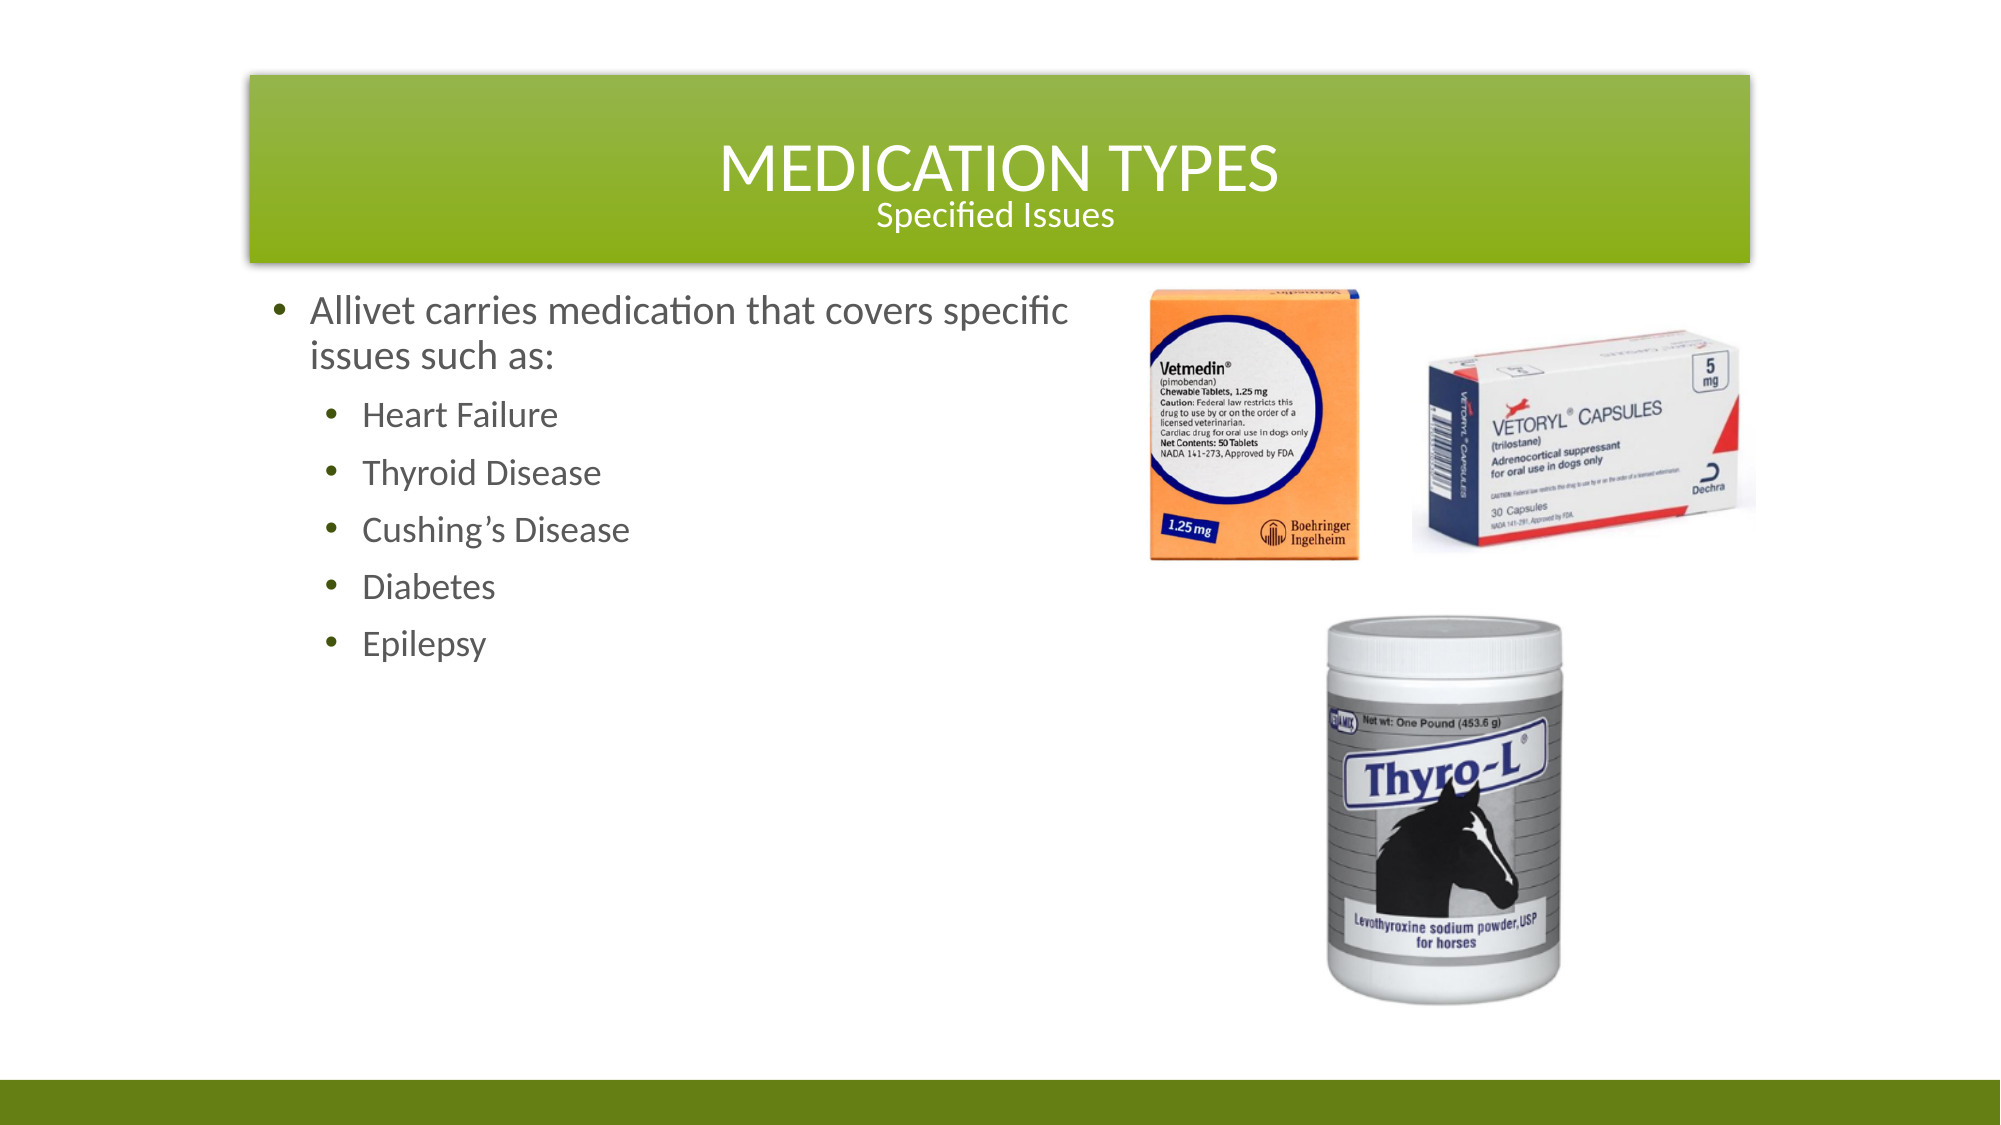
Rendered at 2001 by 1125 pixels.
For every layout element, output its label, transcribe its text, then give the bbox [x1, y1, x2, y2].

title Medication Types [249, 75, 1750, 263]
list Allivet carries medication that covers specific issues such as: Heart Failure Thyroid Disease Cushing’s Disease Diabetes Epilepsy [249, 281, 1126, 1014]
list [1147, 286, 1362, 563]
picture [1411, 309, 1756, 563]
text_box Specified Issues [861, 182, 1492, 243]
picture [1324, 611, 1573, 1014]
